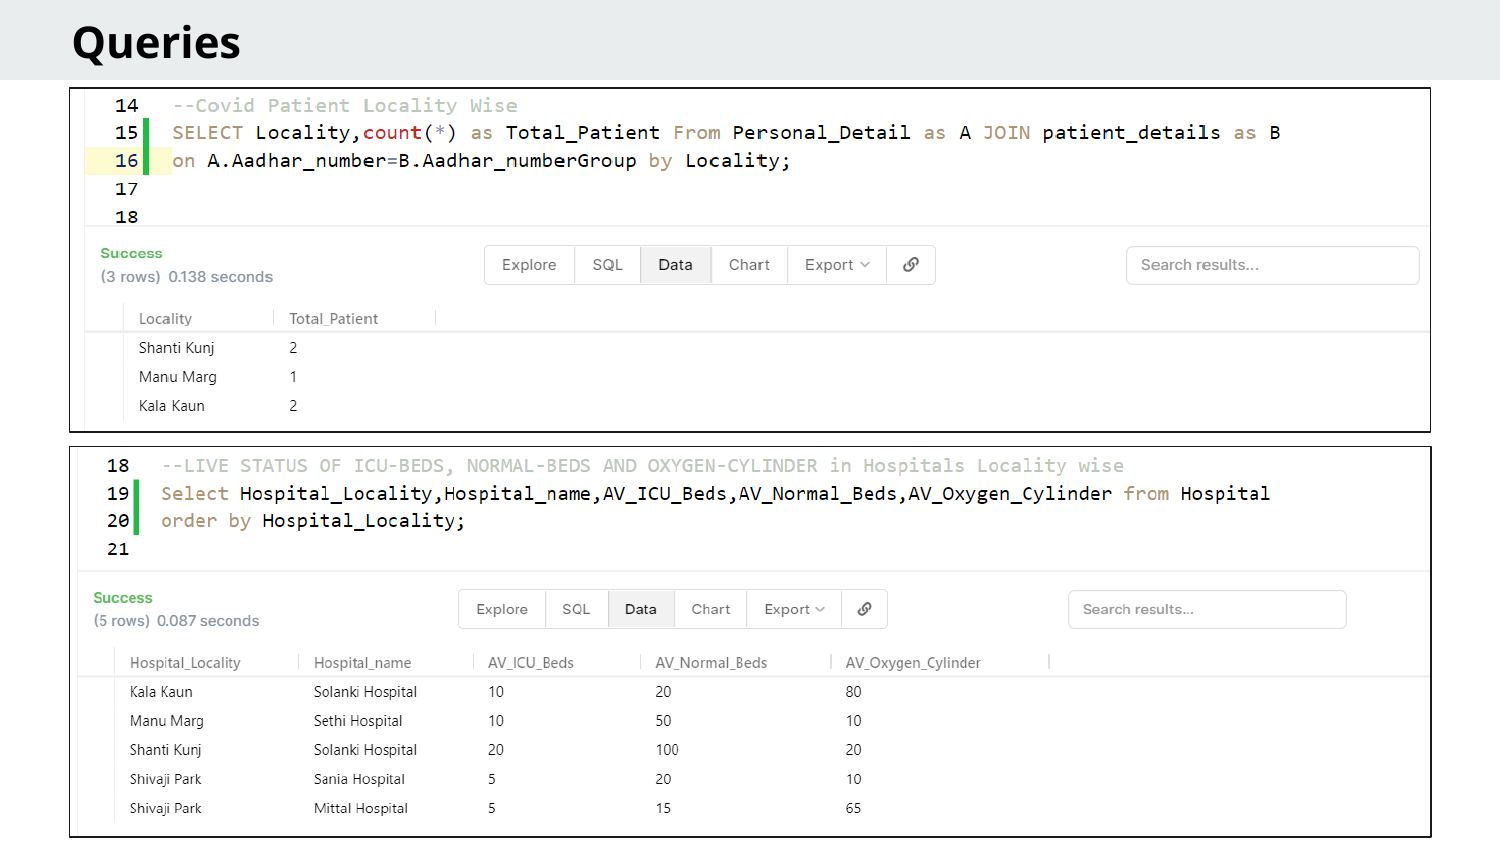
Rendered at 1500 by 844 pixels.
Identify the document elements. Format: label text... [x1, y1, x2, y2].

picture [69, 88, 1431, 432]
picture [70, 446, 1431, 837]
text_box Queries [56, 0, 919, 83]
